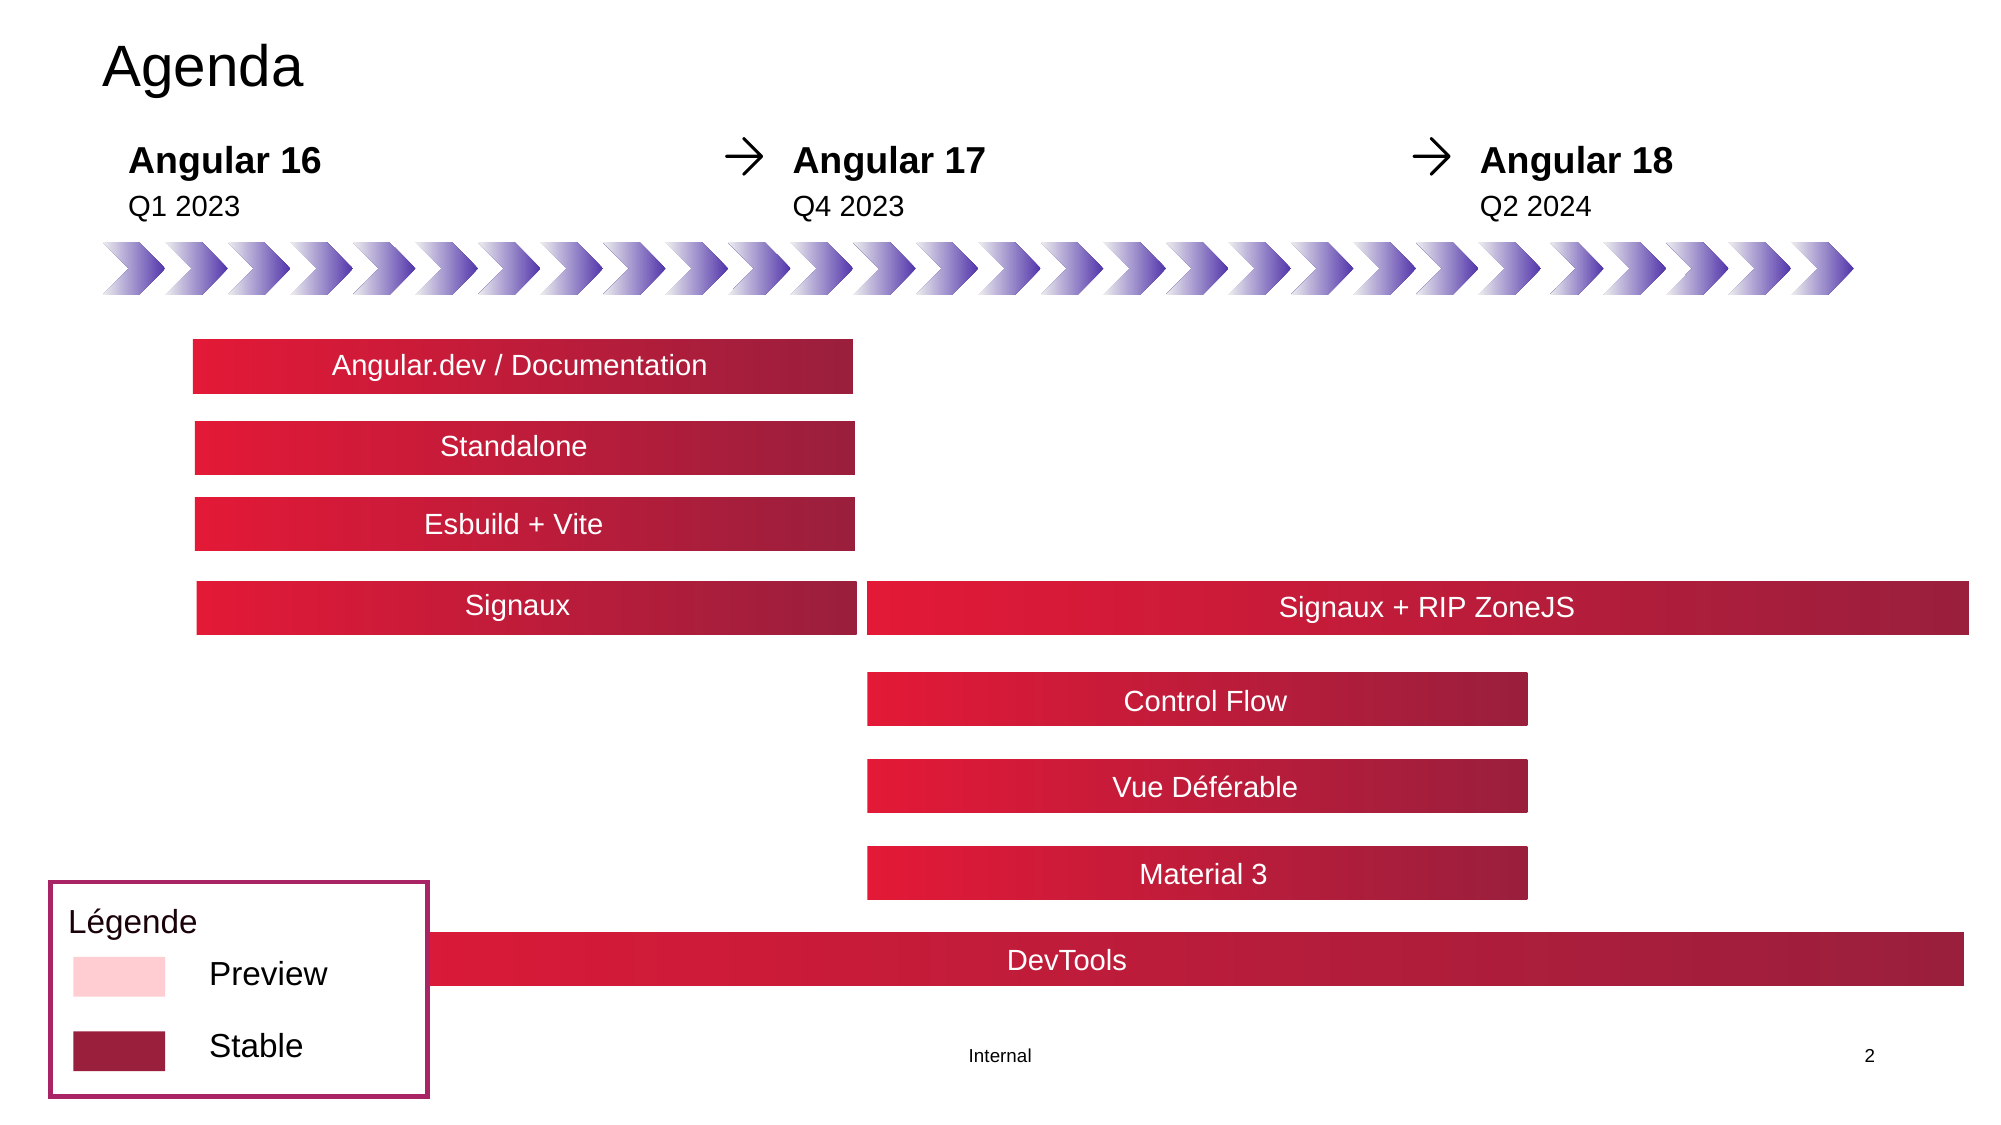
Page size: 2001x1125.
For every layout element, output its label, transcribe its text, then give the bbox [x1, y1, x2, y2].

text_box [73, 956, 166, 997]
text_box [867, 759, 1528, 813]
text_box Signaux [287, 583, 766, 624]
text_box Vue Déférable [975, 765, 1453, 806]
text_box Standalone [284, 424, 762, 465]
text_box [1412, 137, 1451, 176]
text_box Control Flow [975, 679, 1454, 720]
text_box [196, 581, 857, 635]
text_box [102, 241, 1855, 296]
text_box DevTools [837, 938, 1315, 979]
text_box Angular.dev / Documentation [290, 343, 768, 384]
text_box Légende [50, 882, 428, 1097]
text_box Preview [209, 952, 360, 1008]
text_box [428, 932, 1964, 986]
text_box [867, 581, 1969, 635]
text_box Signaux + RIP ZoneJS [1197, 585, 1675, 626]
title Agenda [102, 28, 1851, 116]
text_box [867, 672, 1528, 726]
text_box [867, 846, 1528, 900]
text_box [194, 497, 855, 551]
text_box Angular 18 Q2 2024 [1479, 128, 1881, 230]
text_box [194, 421, 855, 475]
text_box Esbuild + Vite [284, 503, 762, 543]
text_box Angular 16 Q1 2023 [128, 128, 506, 230]
text_box Stable [209, 1024, 360, 1080]
text_box [192, 339, 853, 394]
text_box Material 3 [973, 852, 1452, 893]
text_box [725, 137, 763, 176]
text_box Angular 17 Q4 2023 [792, 128, 1194, 230]
text_box [73, 1031, 166, 1072]
